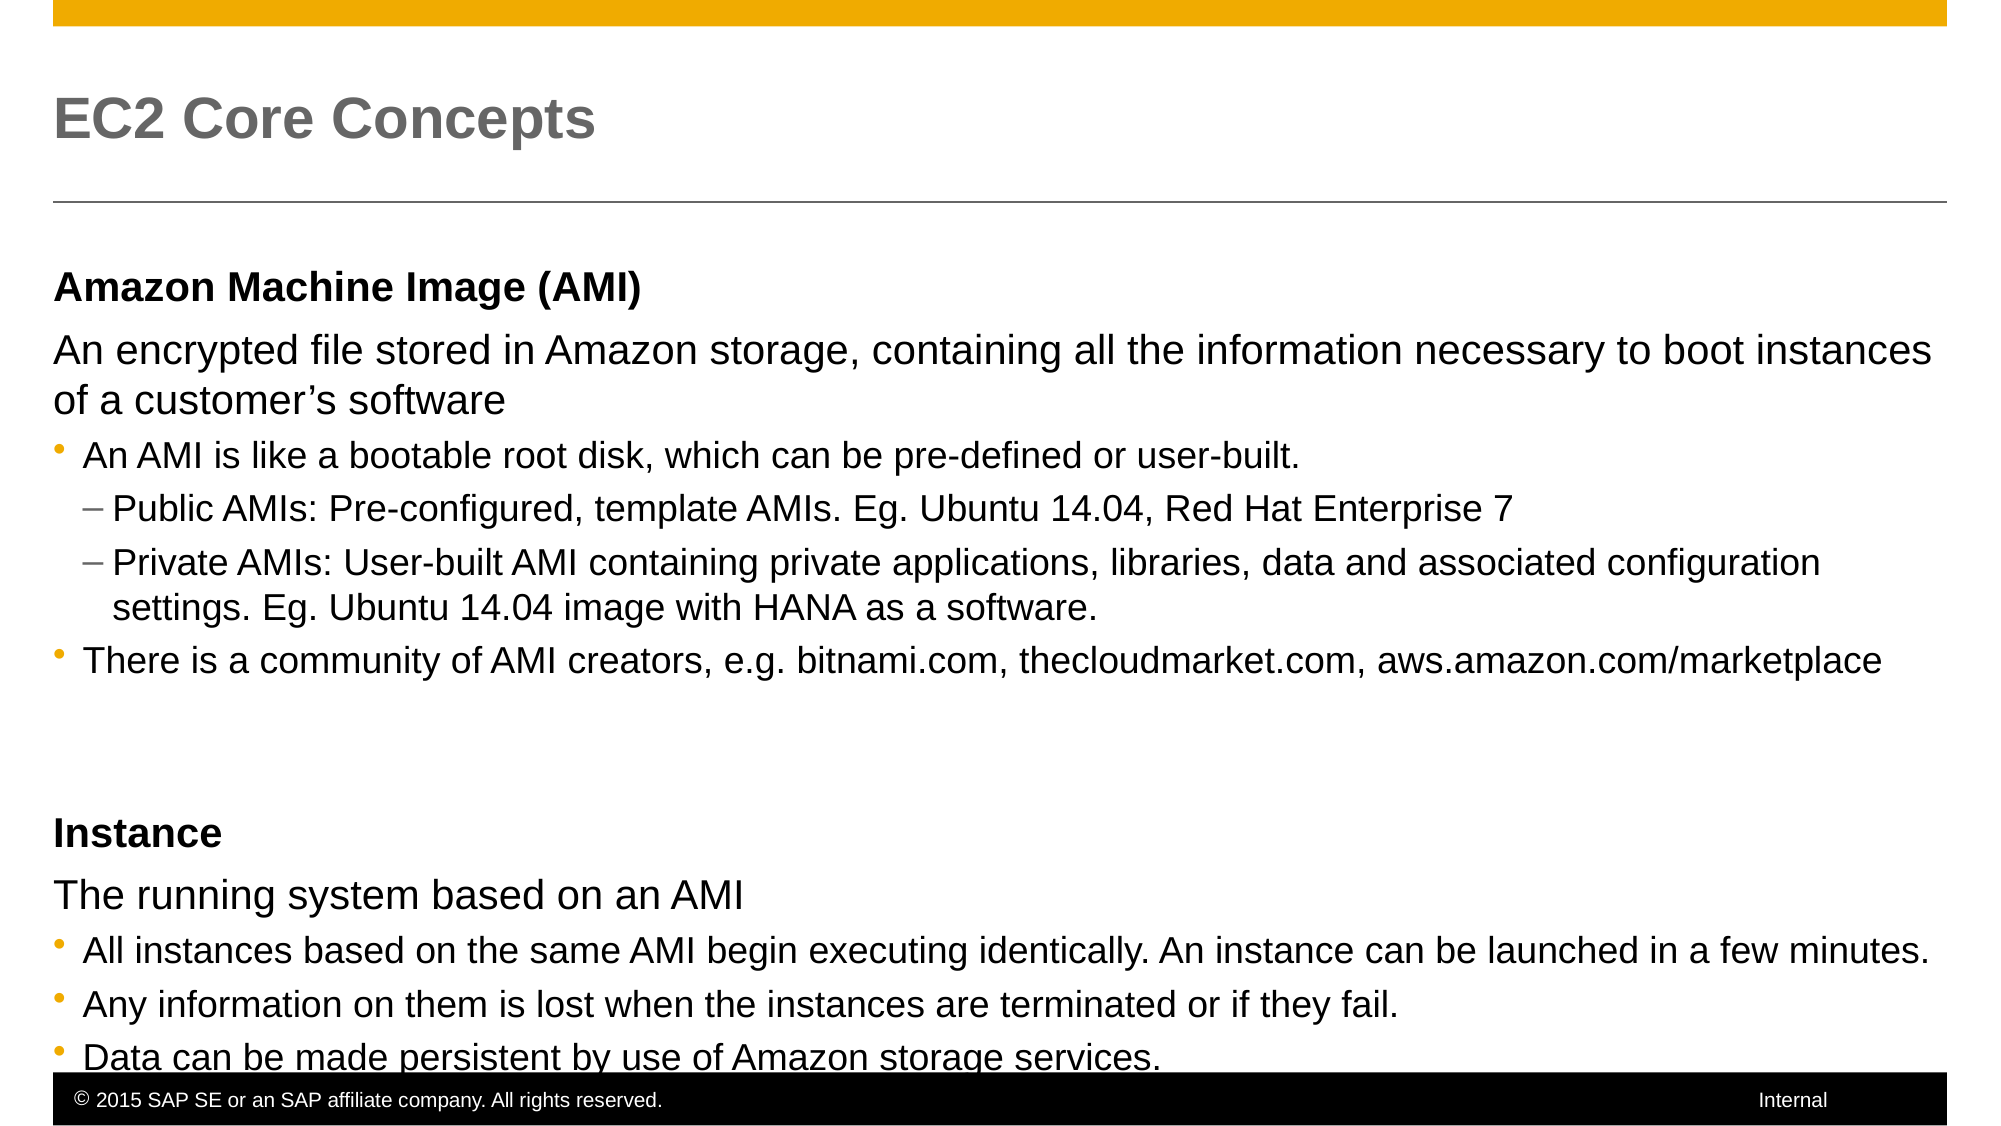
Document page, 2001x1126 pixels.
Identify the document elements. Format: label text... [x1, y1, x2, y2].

title EC2 Core Concepts [53, 53, 1947, 178]
list Amazon Machine Image (AMI) An encrypted file stored in Amazon storage, containing all the information necessary to boot instances of a customer’s software An AMI is like a bootable root disk, which can be pre-defined or user-built. Public AMIs: Pre-configured, template AMIs. Eg. Ubuntu 14.04, Red Hat Enterprise 7 Private AMIs: User-built AMI containing private applications, libraries, data and associated configuration settings. Eg. Ubuntu 14.04 image with HANA as a software. There is a community of AMI creators, e.g. bitnami.com, thecloudmarket.com, aws.amazon.com/marketplace Instance The running system based on an AMI All instances based on the same AMI begin executing identically. An instance can be launched in a few minutes. Any information on them is lost when the instances are terminated or if they fail. Data can be made persistent by use of Amazon storage services. [53, 260, 1947, 1059]
